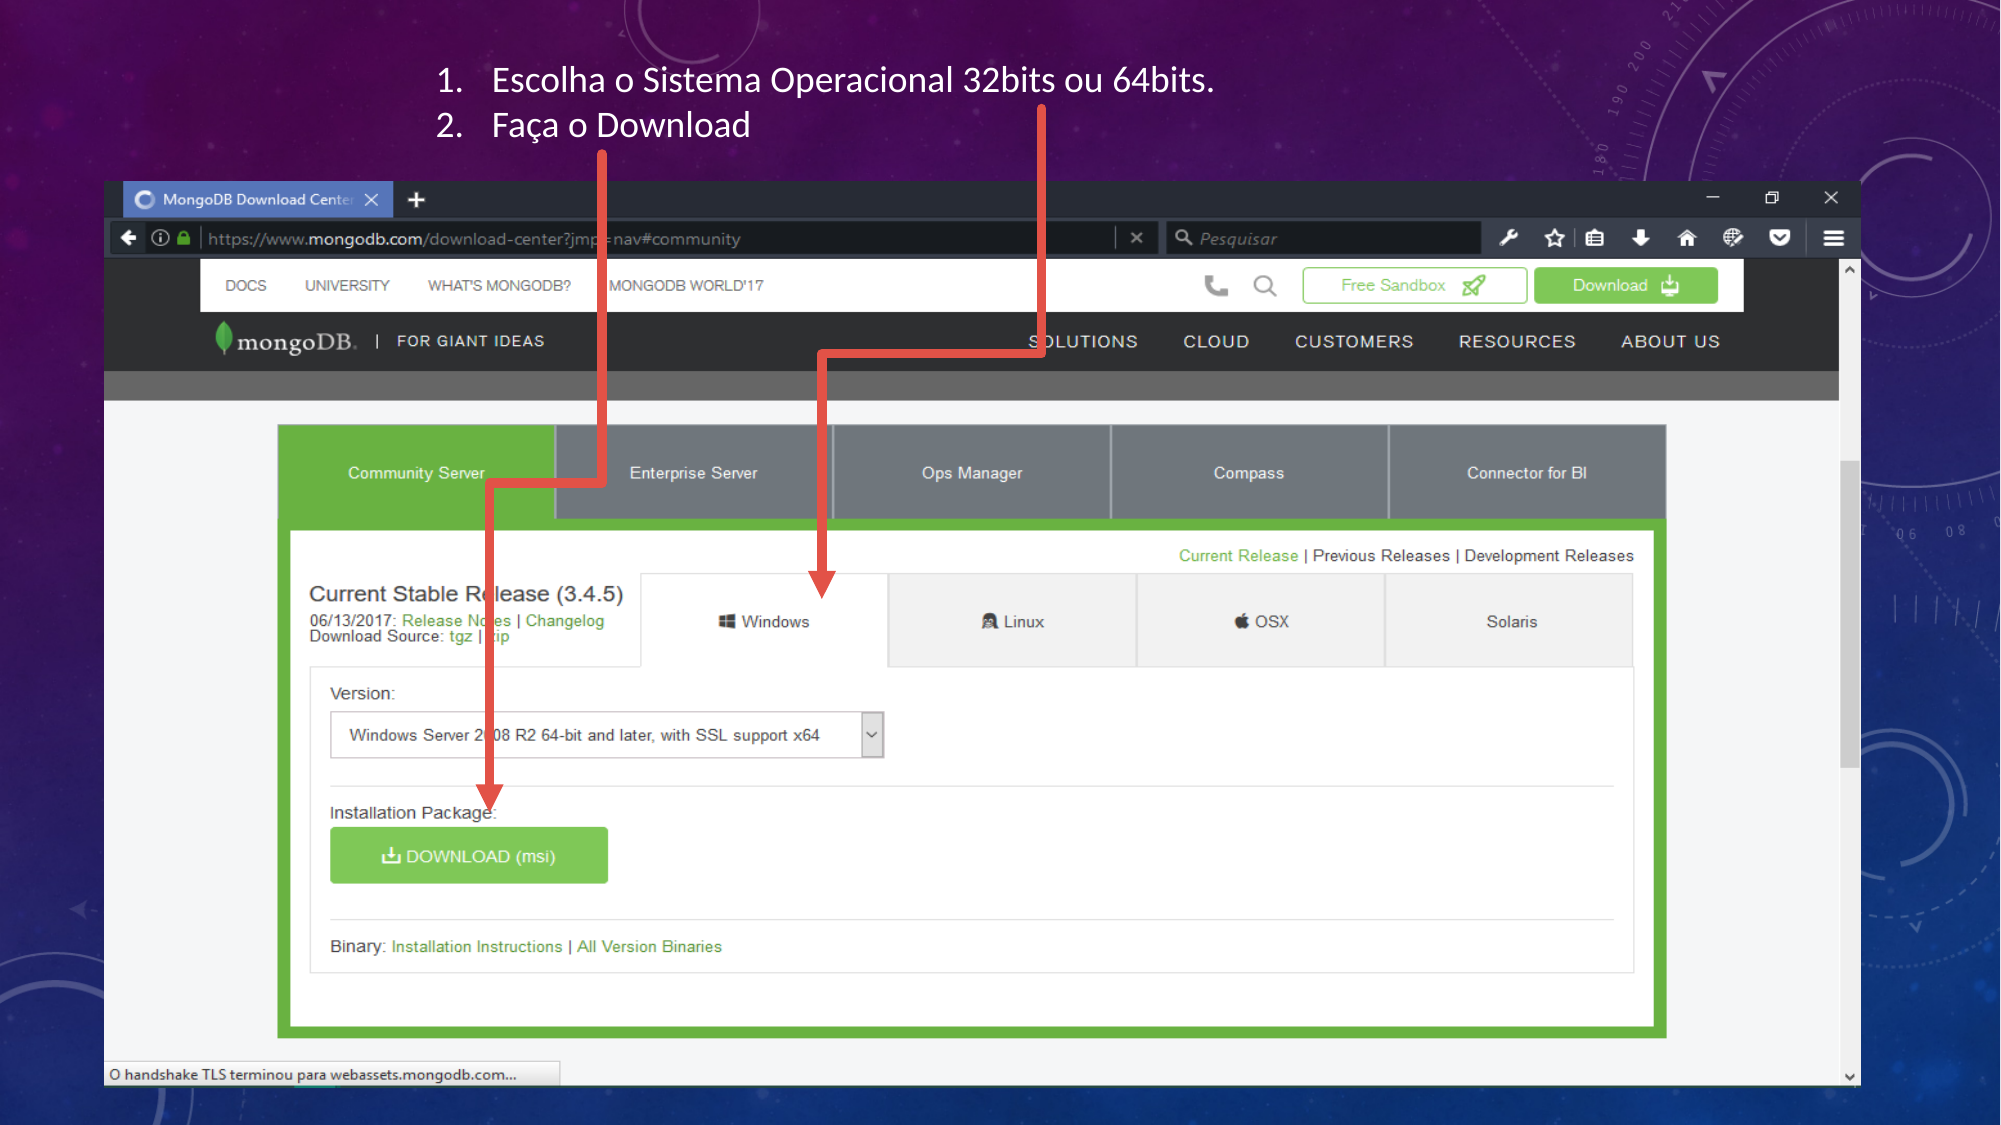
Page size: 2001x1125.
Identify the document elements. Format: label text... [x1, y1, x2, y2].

text_box Escolha o Sistema Operacional 32bits ou 64bits. Faça o Download [420, 47, 1661, 153]
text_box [216, 426, 876, 540]
picture [0, 0, 2001, 1125]
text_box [686, 243, 1178, 464]
